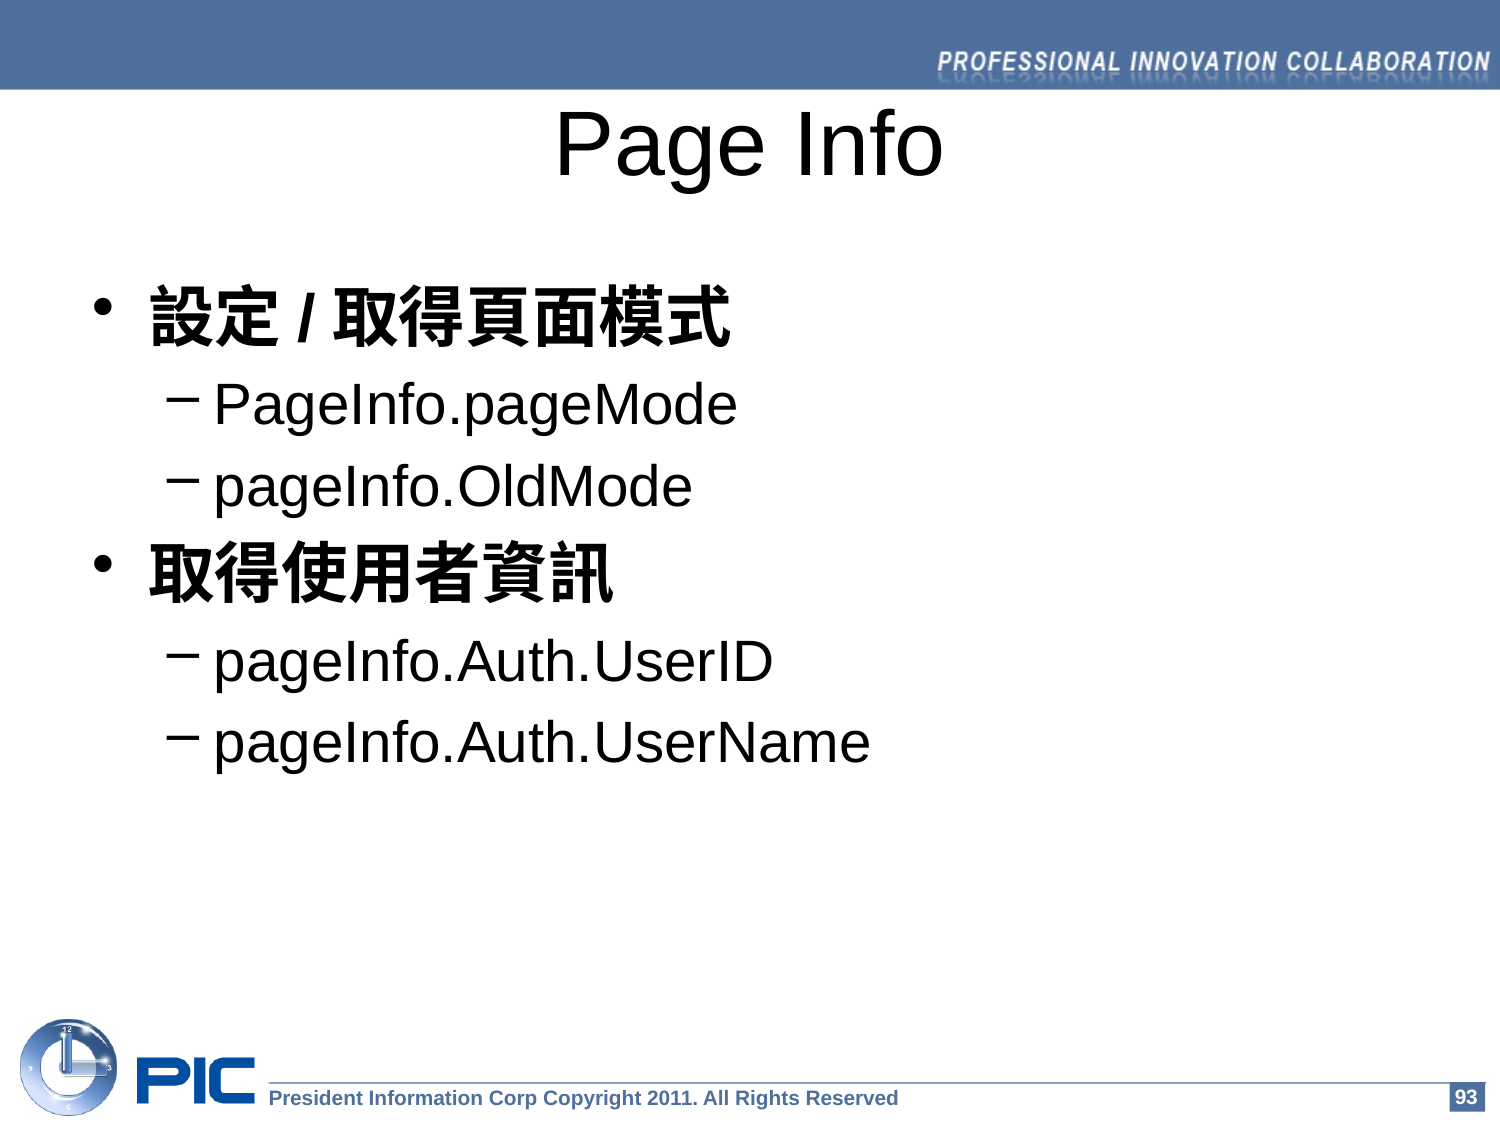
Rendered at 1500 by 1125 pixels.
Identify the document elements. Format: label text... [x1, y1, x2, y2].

title Page Info [74, 44, 1426, 233]
picture [0, 0, 1500, 1125]
list 設定/取得頁面模式 PageInfo.pageMode pageInfo.OldMode 取得使用者資訊 pageInfo.Auth.UserID pageInfo.Auth.UserName [76, 266, 1428, 1010]
